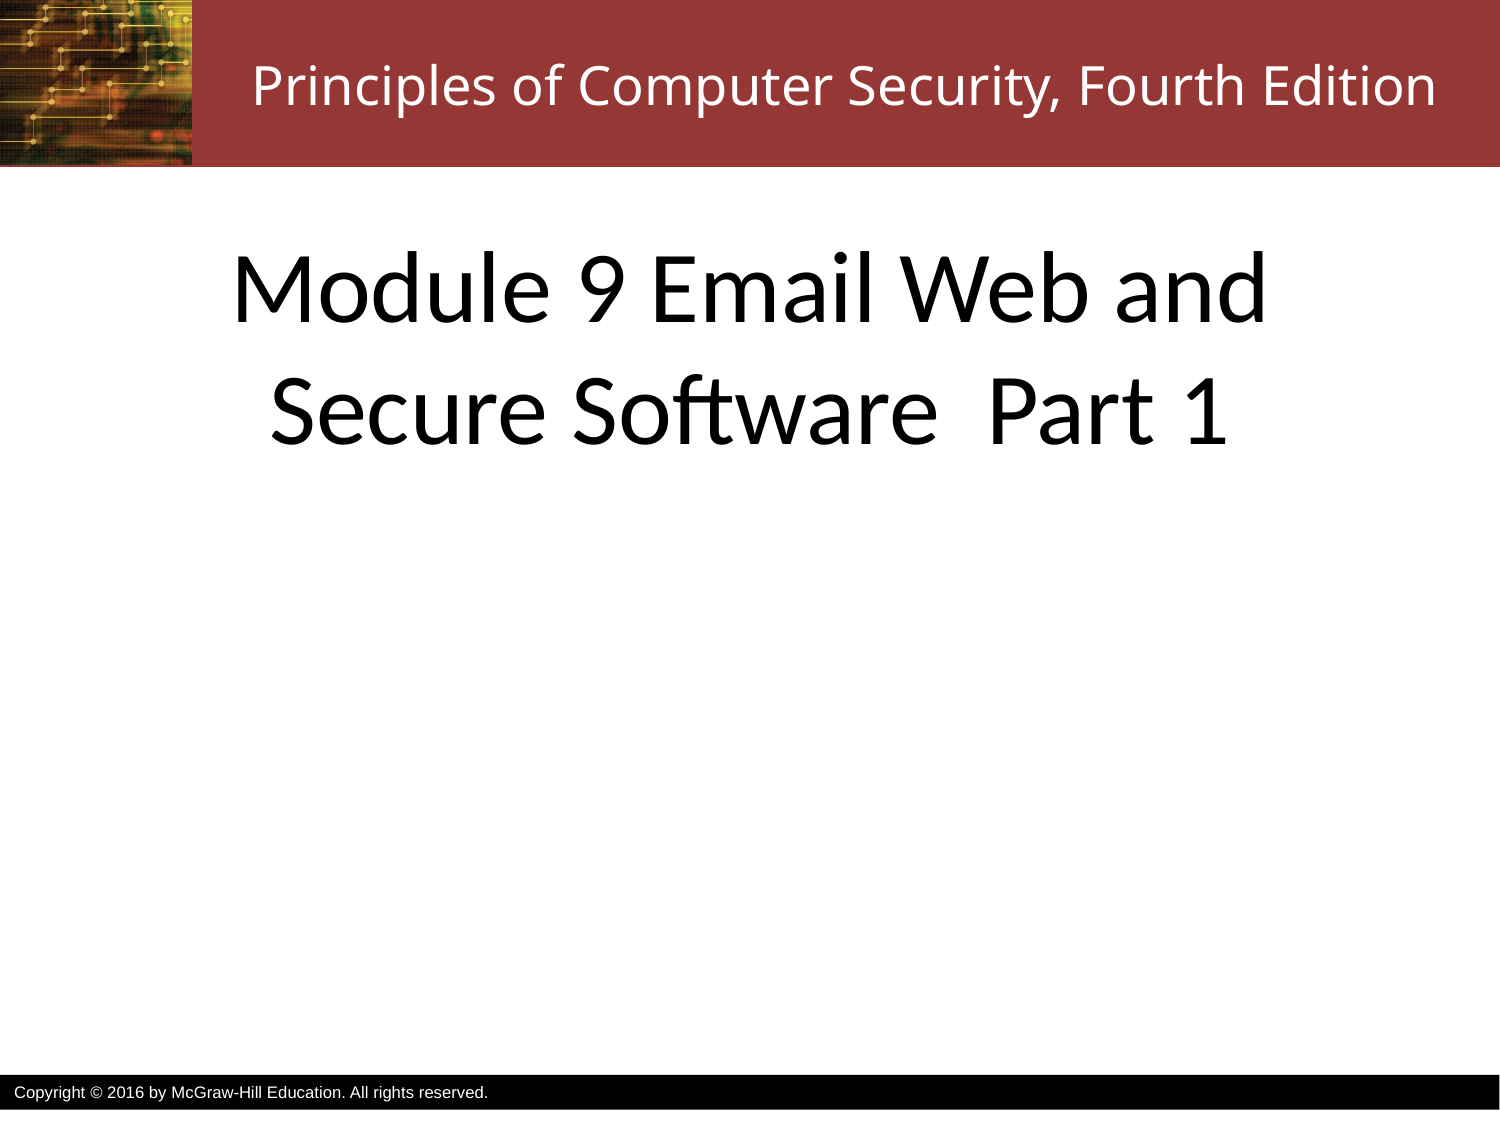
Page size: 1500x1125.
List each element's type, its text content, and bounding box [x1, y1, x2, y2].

title Module 9 Email Web and Secure Software Part 1 [112, 213, 1388, 455]
picture [0, 0, 192, 165]
